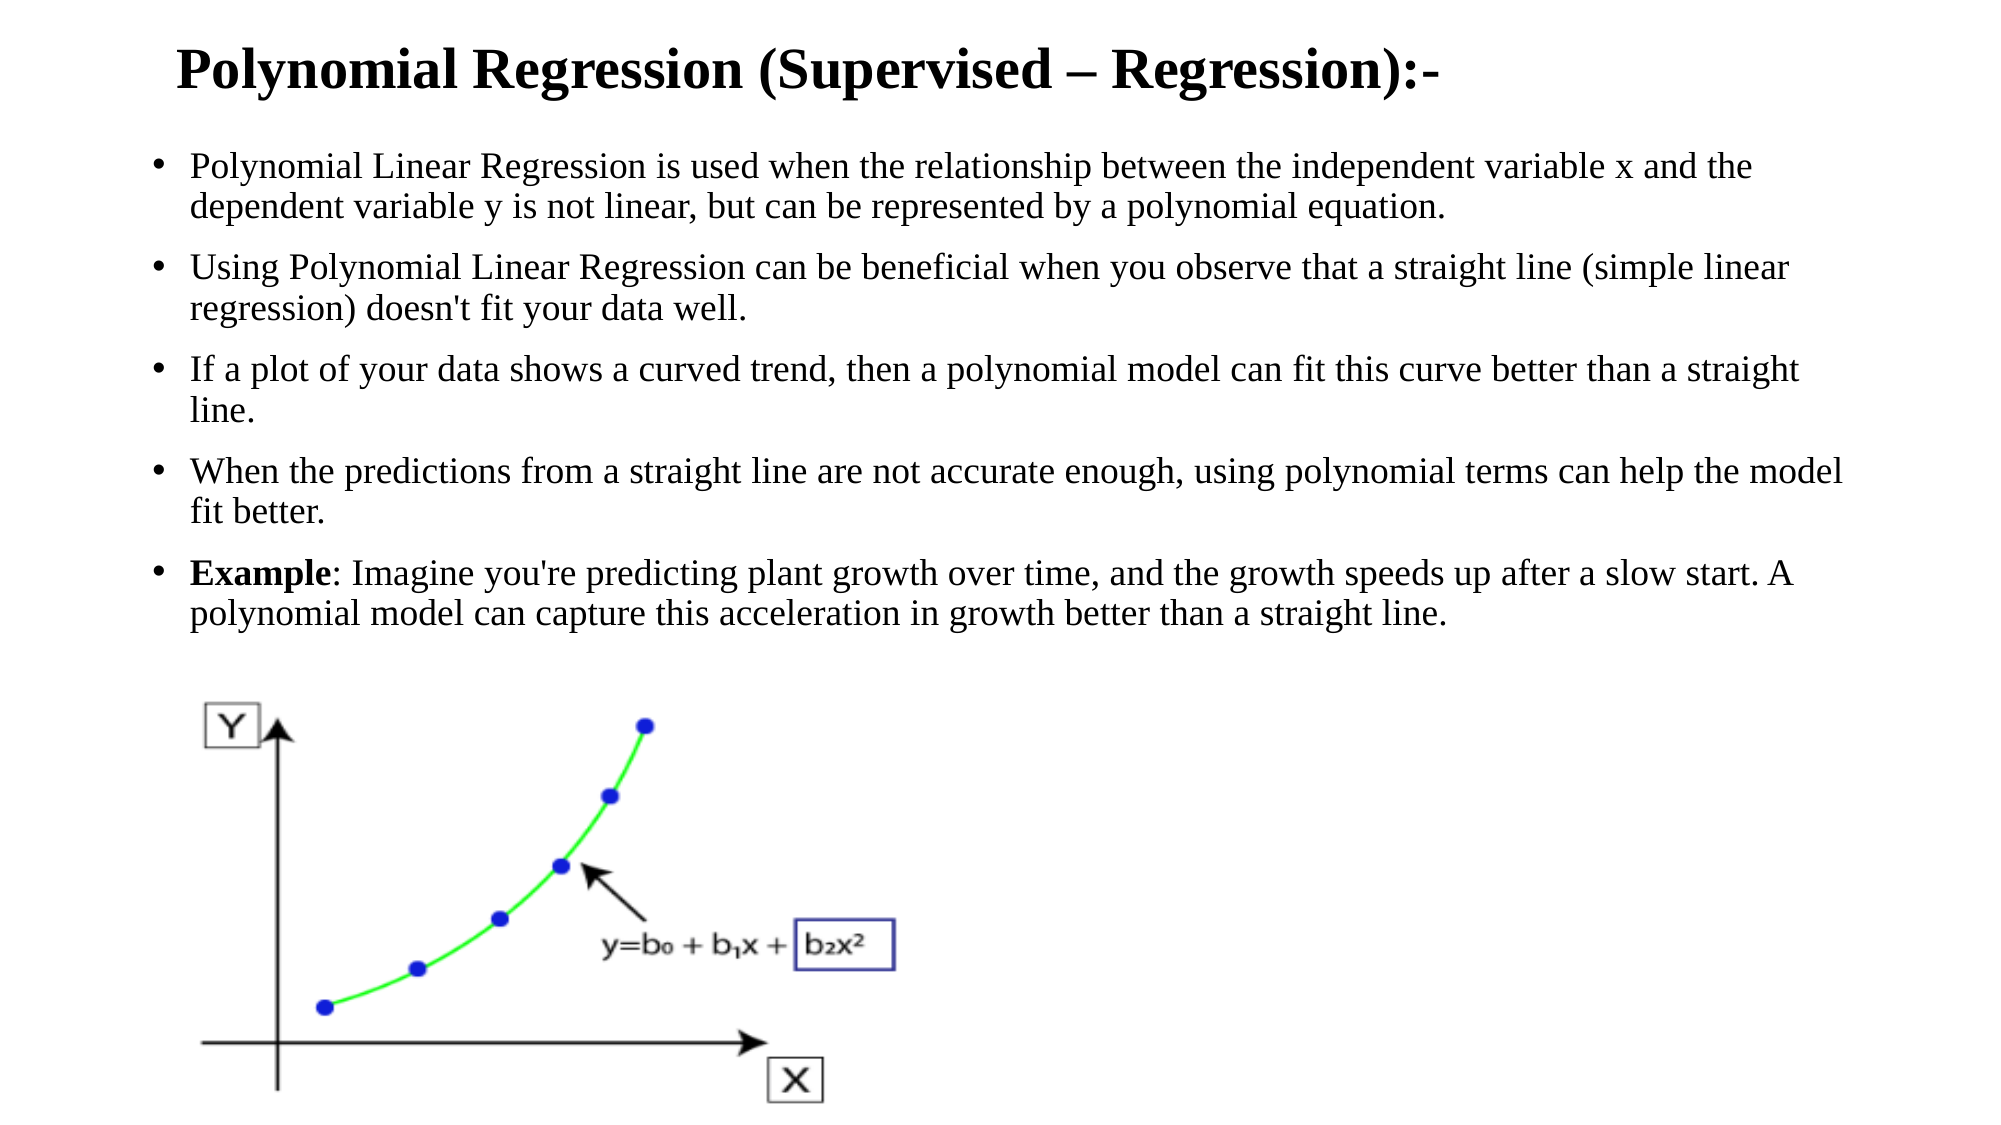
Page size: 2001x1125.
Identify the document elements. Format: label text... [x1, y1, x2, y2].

picture [179, 670, 1030, 1125]
title Polynomial Regression (Supervised – Regression):- [161, 0, 1863, 138]
list Polynomial Linear Regression is used when the relationship between the independent variable x and the dependent variable y is not linear, but can be represented by a polynomial equation. Using Polynomial Linear Regression can be beneficial when you observe that a straight line (simple linear regression) doesn't fit your data well. If a plot of your data shows a curved trend, then a polynomial model can fit this curve better than a straight line. When the predictions from a straight line are not accurate enough, using polynomial terms can help the model fit better. Example: Imagine you're predicting plant growth over time, and the growth speeds up after a slow start. A polynomial model can capture this acceleration in growth better than a straight line. [137, 138, 1863, 1014]
